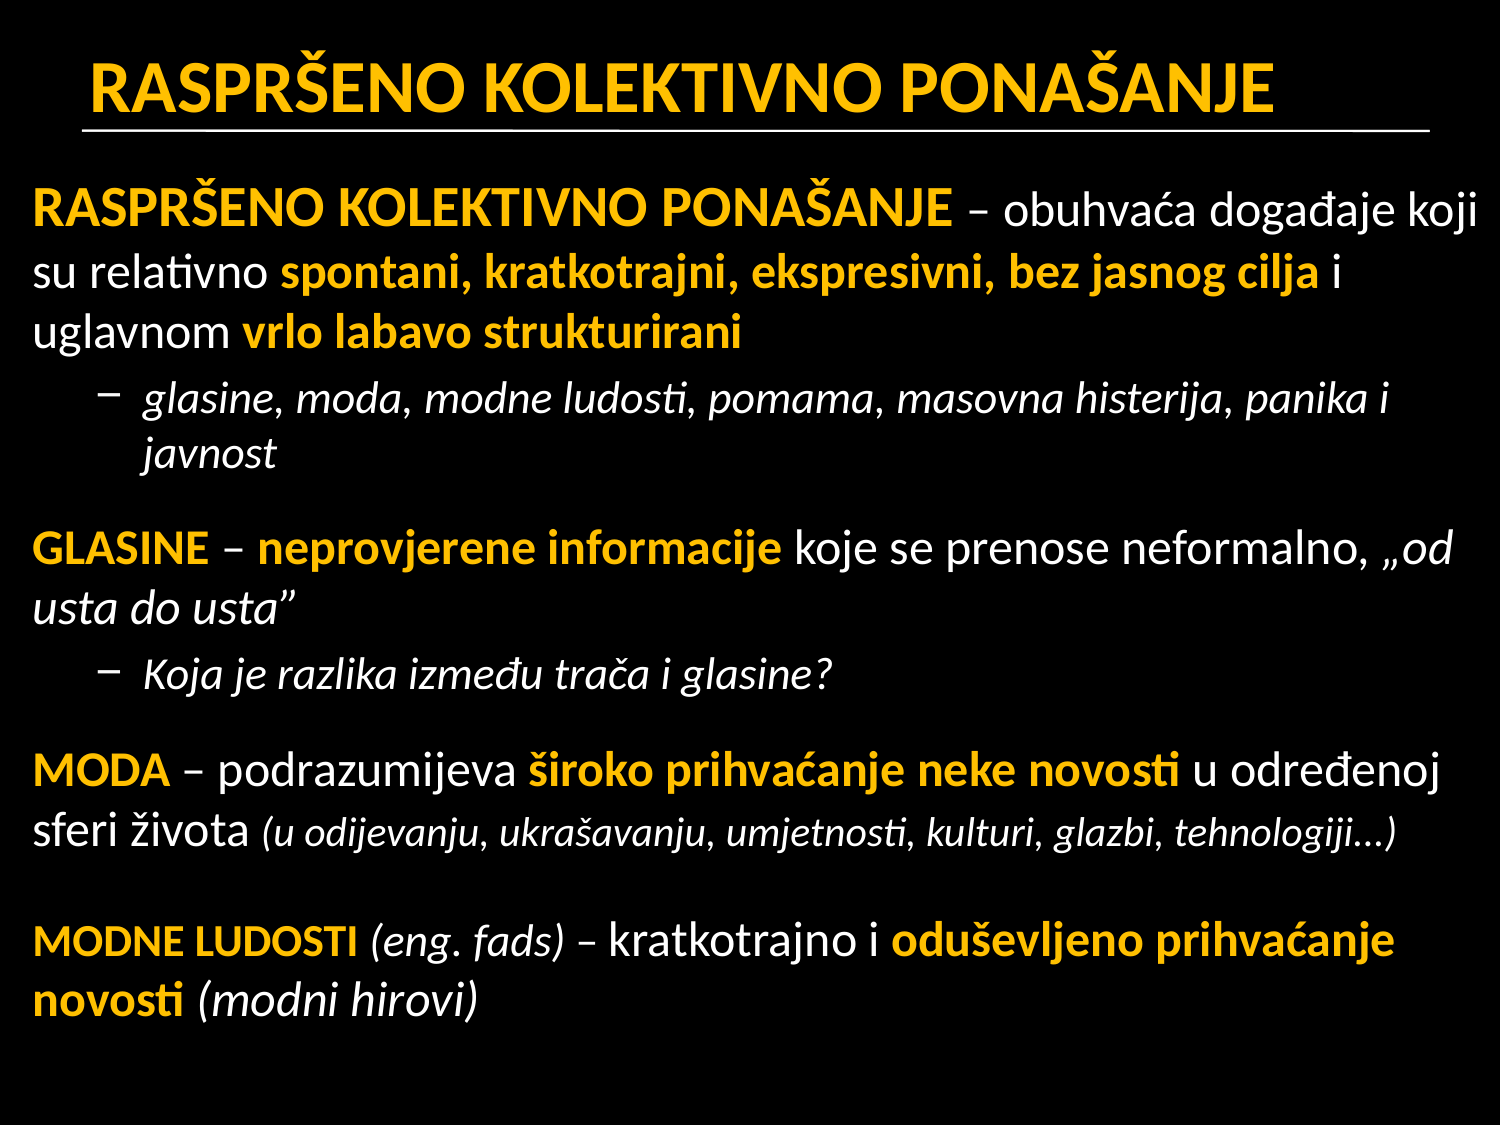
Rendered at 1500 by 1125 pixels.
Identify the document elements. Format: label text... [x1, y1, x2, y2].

text_box RASPRŠENO KOLEKTIVNO PONAŠANJE – obuhvaća događaje koji su relativno spontani, kratkotrajni, ekspresivni, bez jasnog cilja i uglavnom vrlo labavo strukturirani glasine, moda, modne ludosti, pomama, masovna histerija, panika i javnost GLASINE – neprovjerene informacije koje se prenose neformalno, „od usta do usta” Koja je razlika između trača i glasine? MODA – podrazumijeva široko prihvaćanje neke novosti u određenoj sferi života (u odijevanju, ukrašavanju, umjetnosti, kulturi, glazbi, tehnologiji...) MODNE LUDOSTI (eng. fads) – kratkotrajno i oduševljeno prihvaćanje novosti (modni hirovi) [5, 160, 1500, 1090]
picture [23, 515, 1471, 1098]
title RASPRŠENO KOLEKTIVNO PONAŠANJE [75, 11, 1442, 155]
